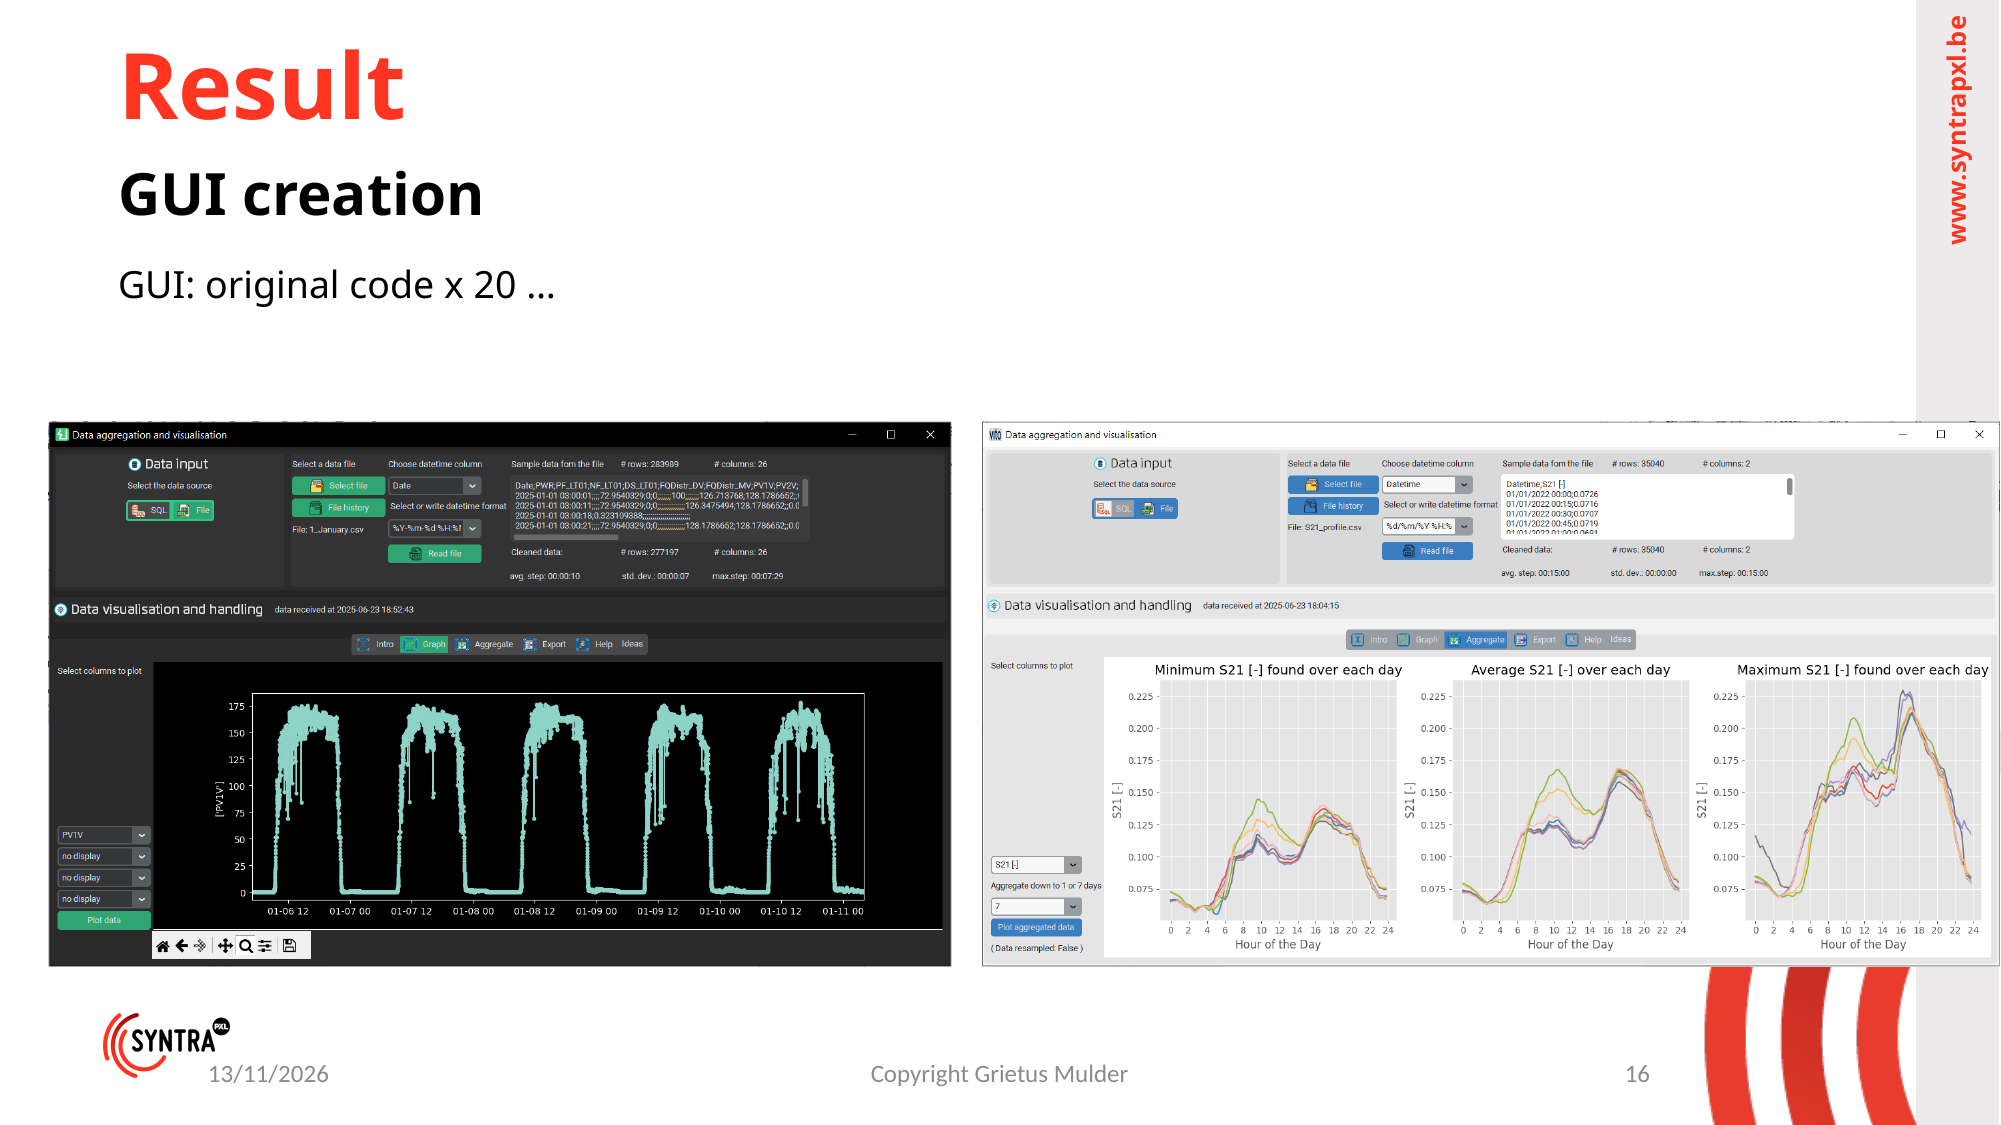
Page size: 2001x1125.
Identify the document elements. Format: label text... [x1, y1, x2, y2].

picture [982, 421, 2001, 1125]
picture [103, 1040, 230, 1078]
list GUI creation [103, 157, 1670, 258]
list GUI: original code x 20 … [103, 258, 1078, 1040]
slide_number 16 [1412, 1042, 1863, 1103]
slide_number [192, 1042, 643, 1103]
footer Copyright Grietus Mulder [662, 1042, 1338, 1103]
picture [47, 421, 952, 967]
title Result [103, 26, 1667, 155]
